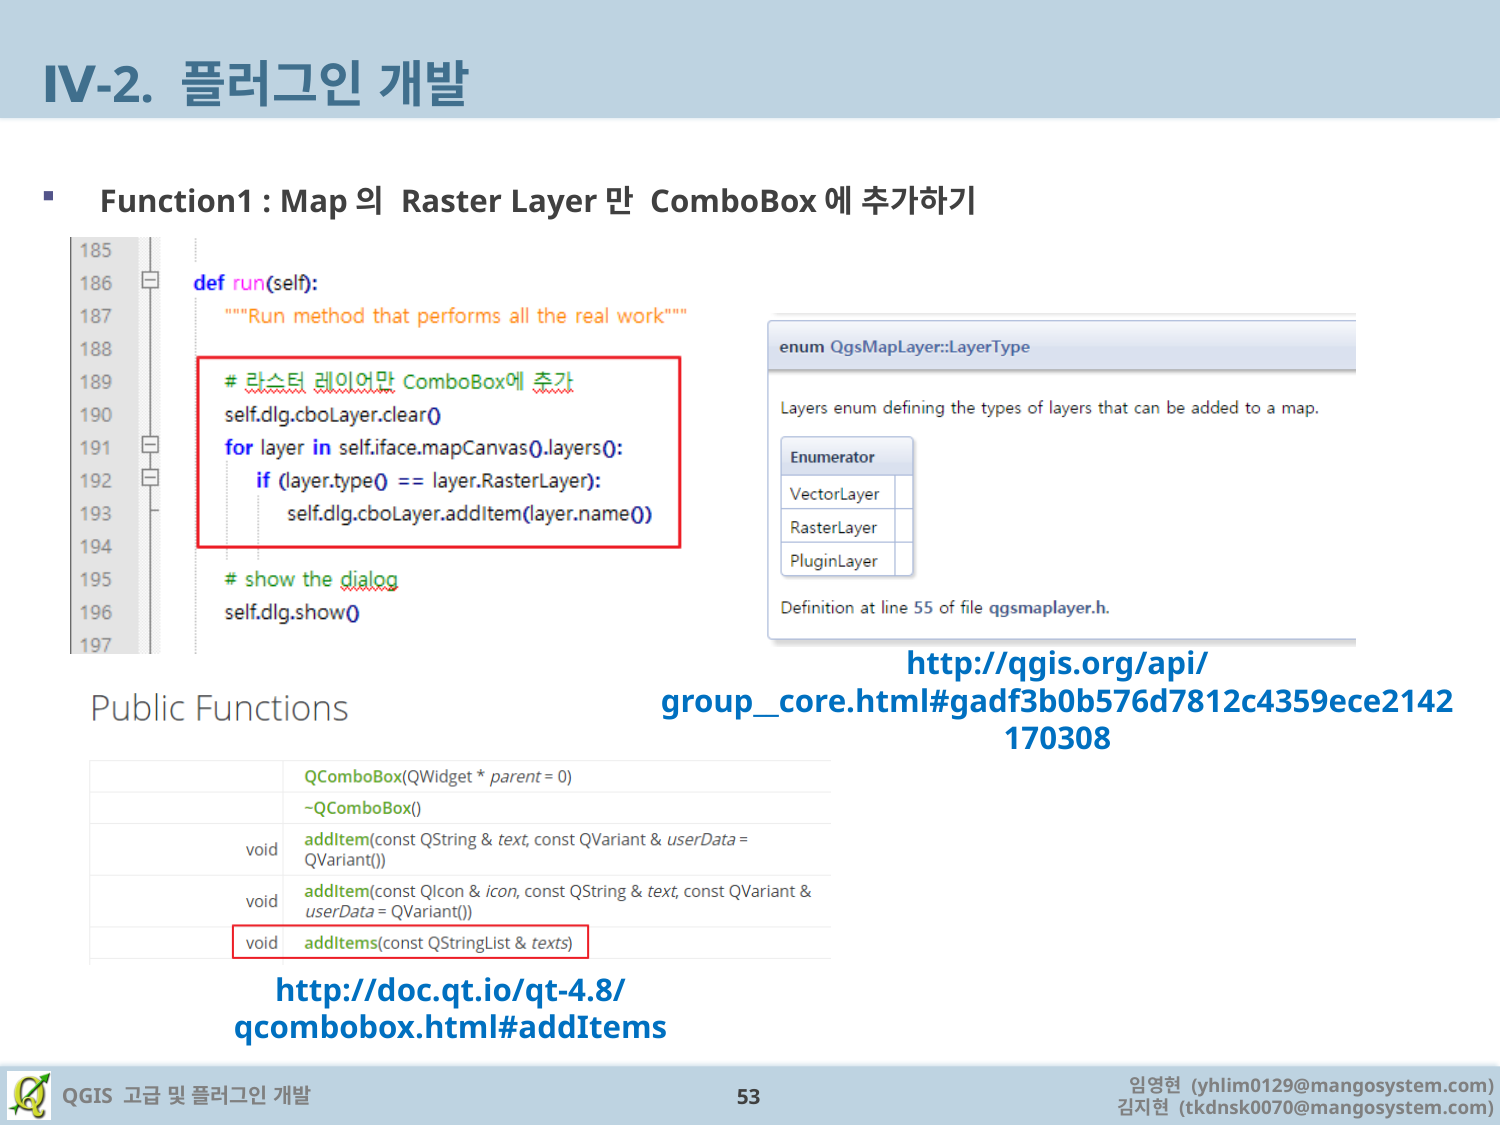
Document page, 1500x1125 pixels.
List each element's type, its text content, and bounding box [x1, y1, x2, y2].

picture [70, 237, 1356, 654]
title Ⅳ-2. 플러그인 개발 [11, 0, 1489, 119]
list Function1 : Map의 Raster Layer만 ComboBox에 추가하기 [11, 147, 1489, 1065]
text_box http://qgis.org/api/group__core.html#gadf3b0b576d7812c4359ece2142170308 [627, 628, 1489, 771]
picture [70, 680, 831, 965]
text_box http://doc.qt.io/qt-4.8/qcombobox.html#addItems [52, 955, 850, 1060]
picture [7, 1071, 51, 1120]
slide_number 53 [574, 1079, 923, 1117]
